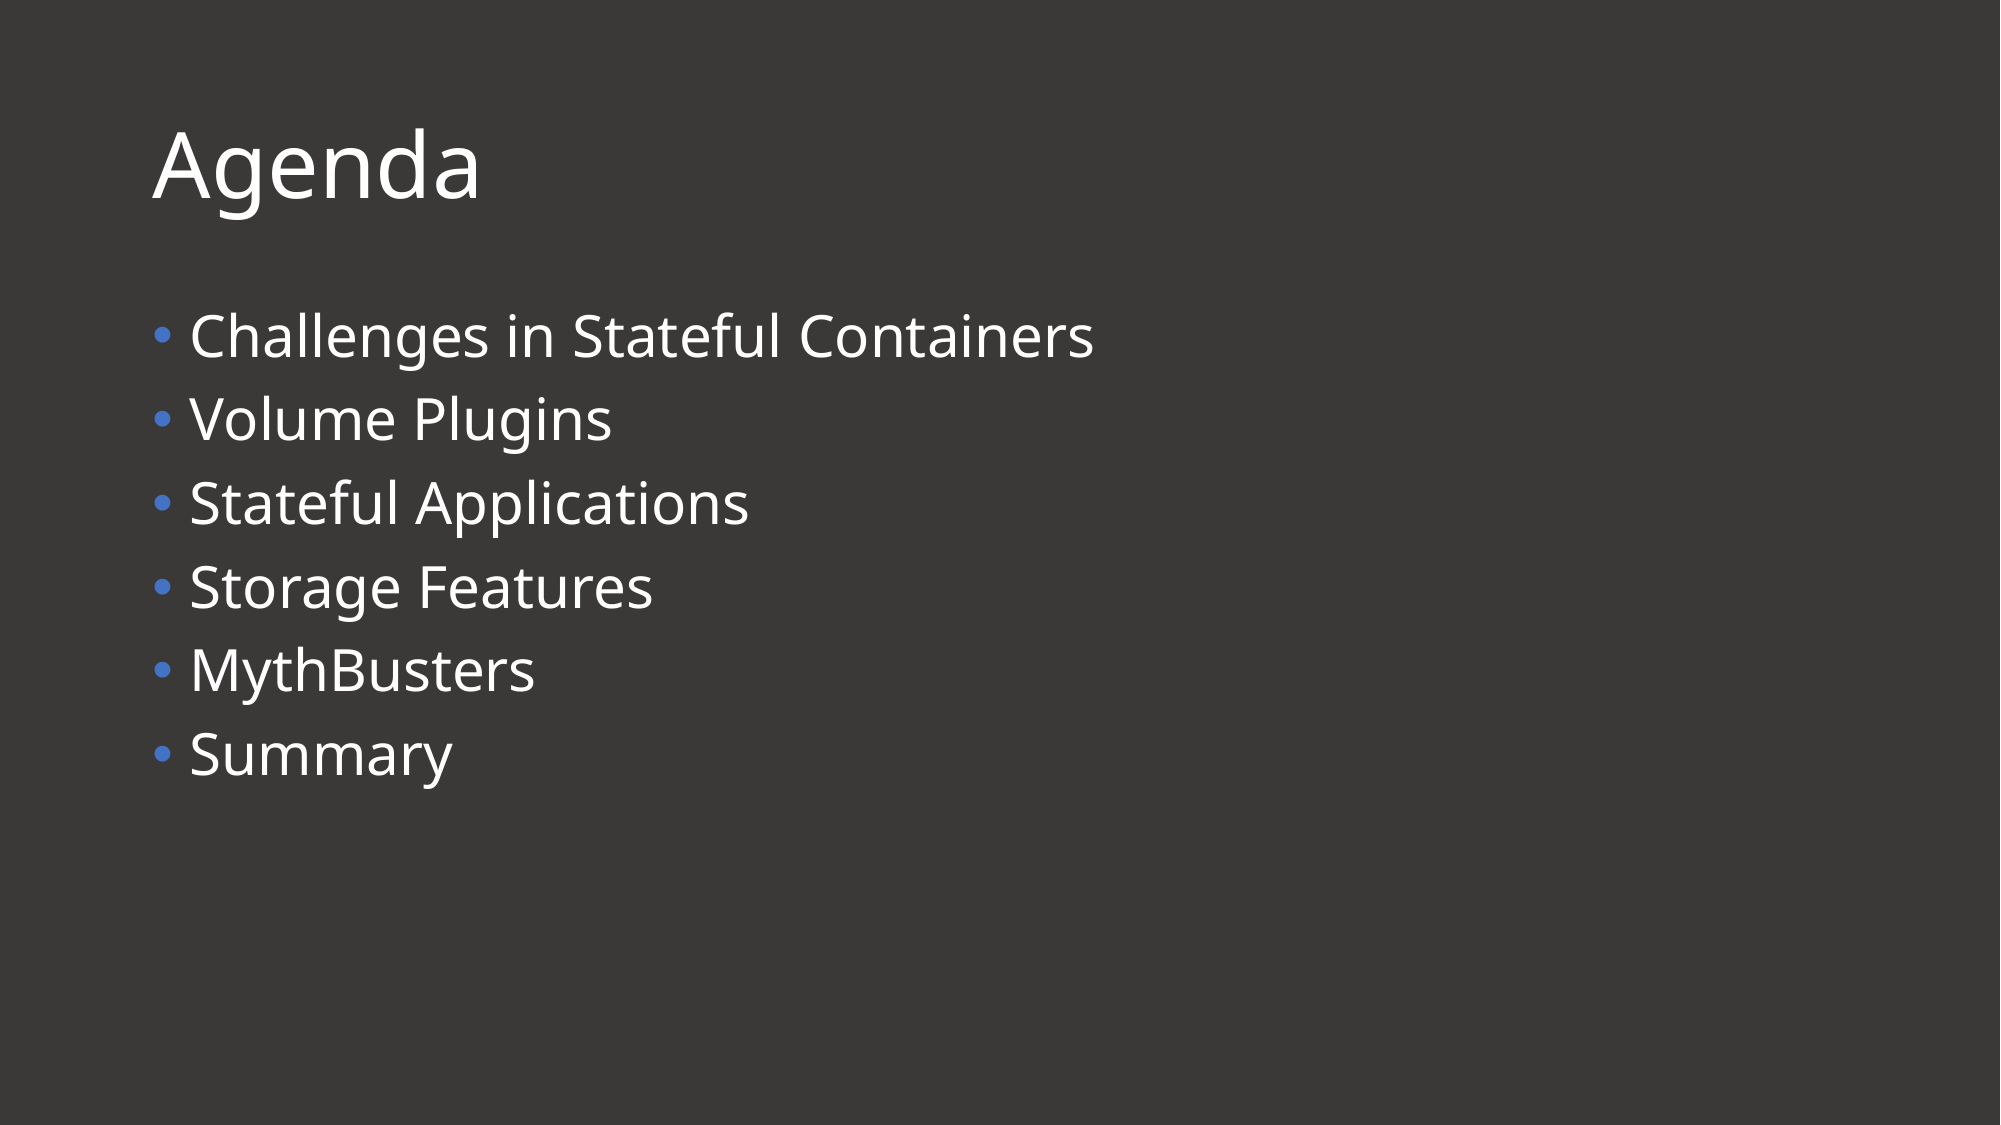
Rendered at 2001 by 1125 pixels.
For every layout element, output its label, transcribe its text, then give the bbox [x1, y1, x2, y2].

list Challenges in Stateful Containers Volume Plugins Stateful Applications Storage Features MythBusters Summary [137, 299, 1863, 1014]
title Agenda [137, 59, 1863, 278]
